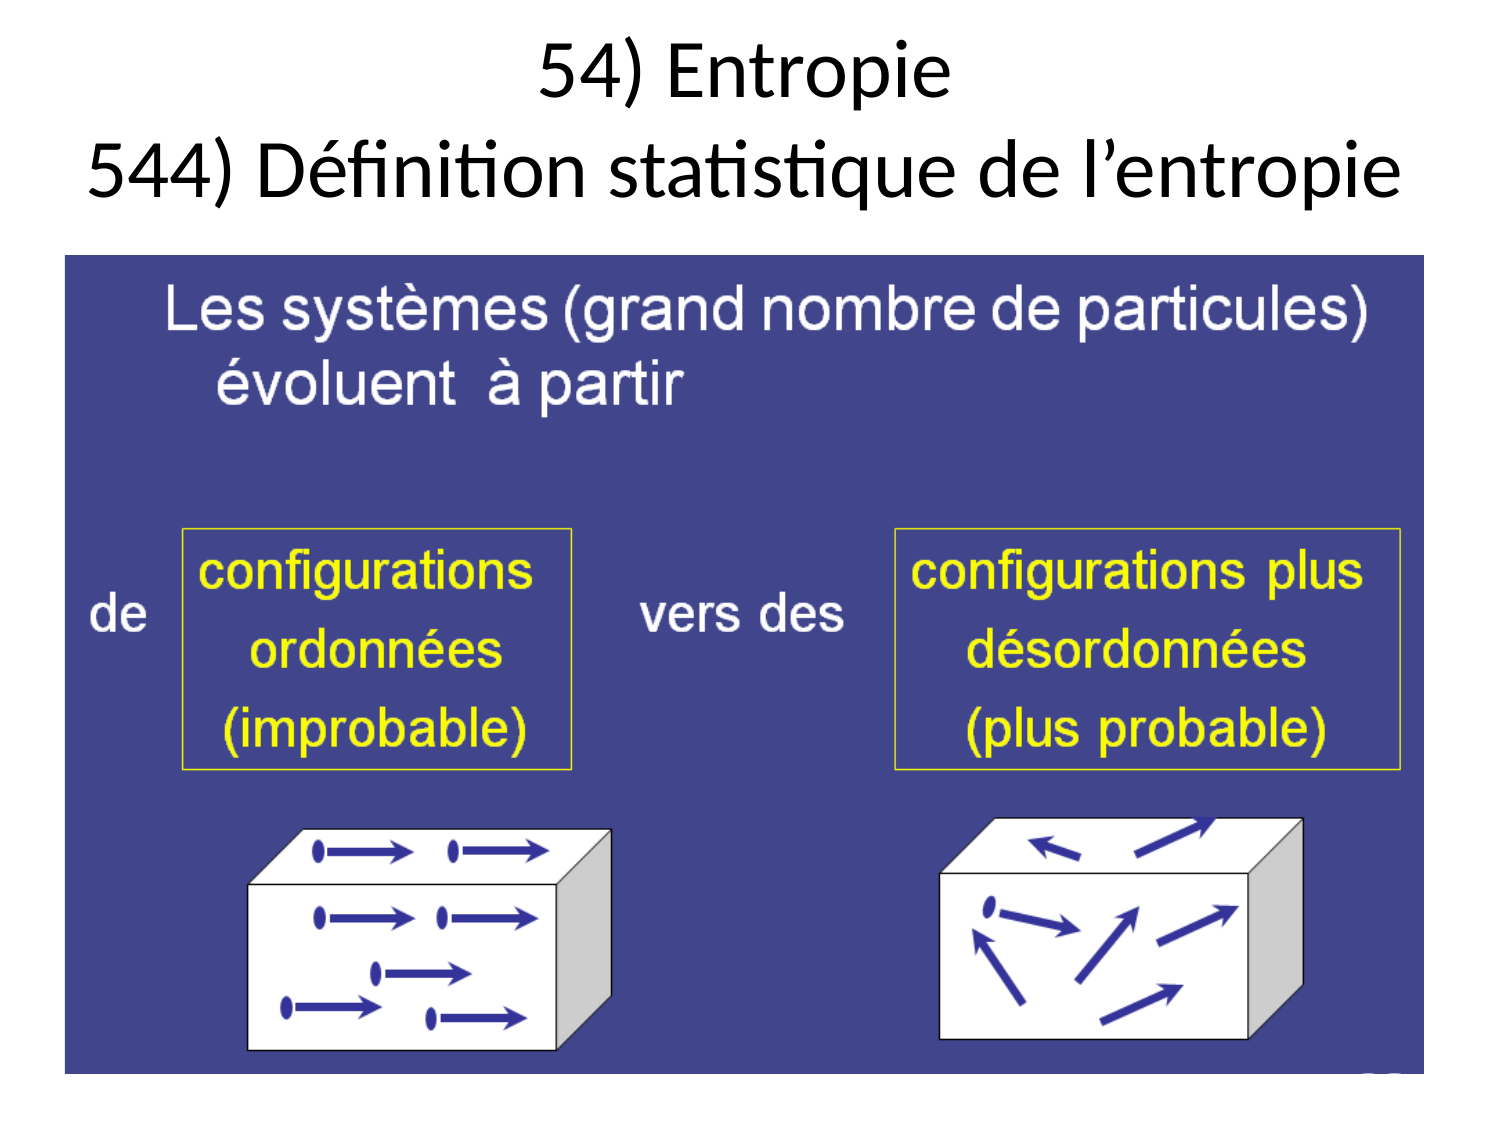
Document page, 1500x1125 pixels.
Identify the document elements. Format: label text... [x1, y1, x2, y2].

text_box 54) Entropie 544) Définition statistique de l’entropie [64, 0, 1425, 232]
picture [64, 255, 1425, 1074]
